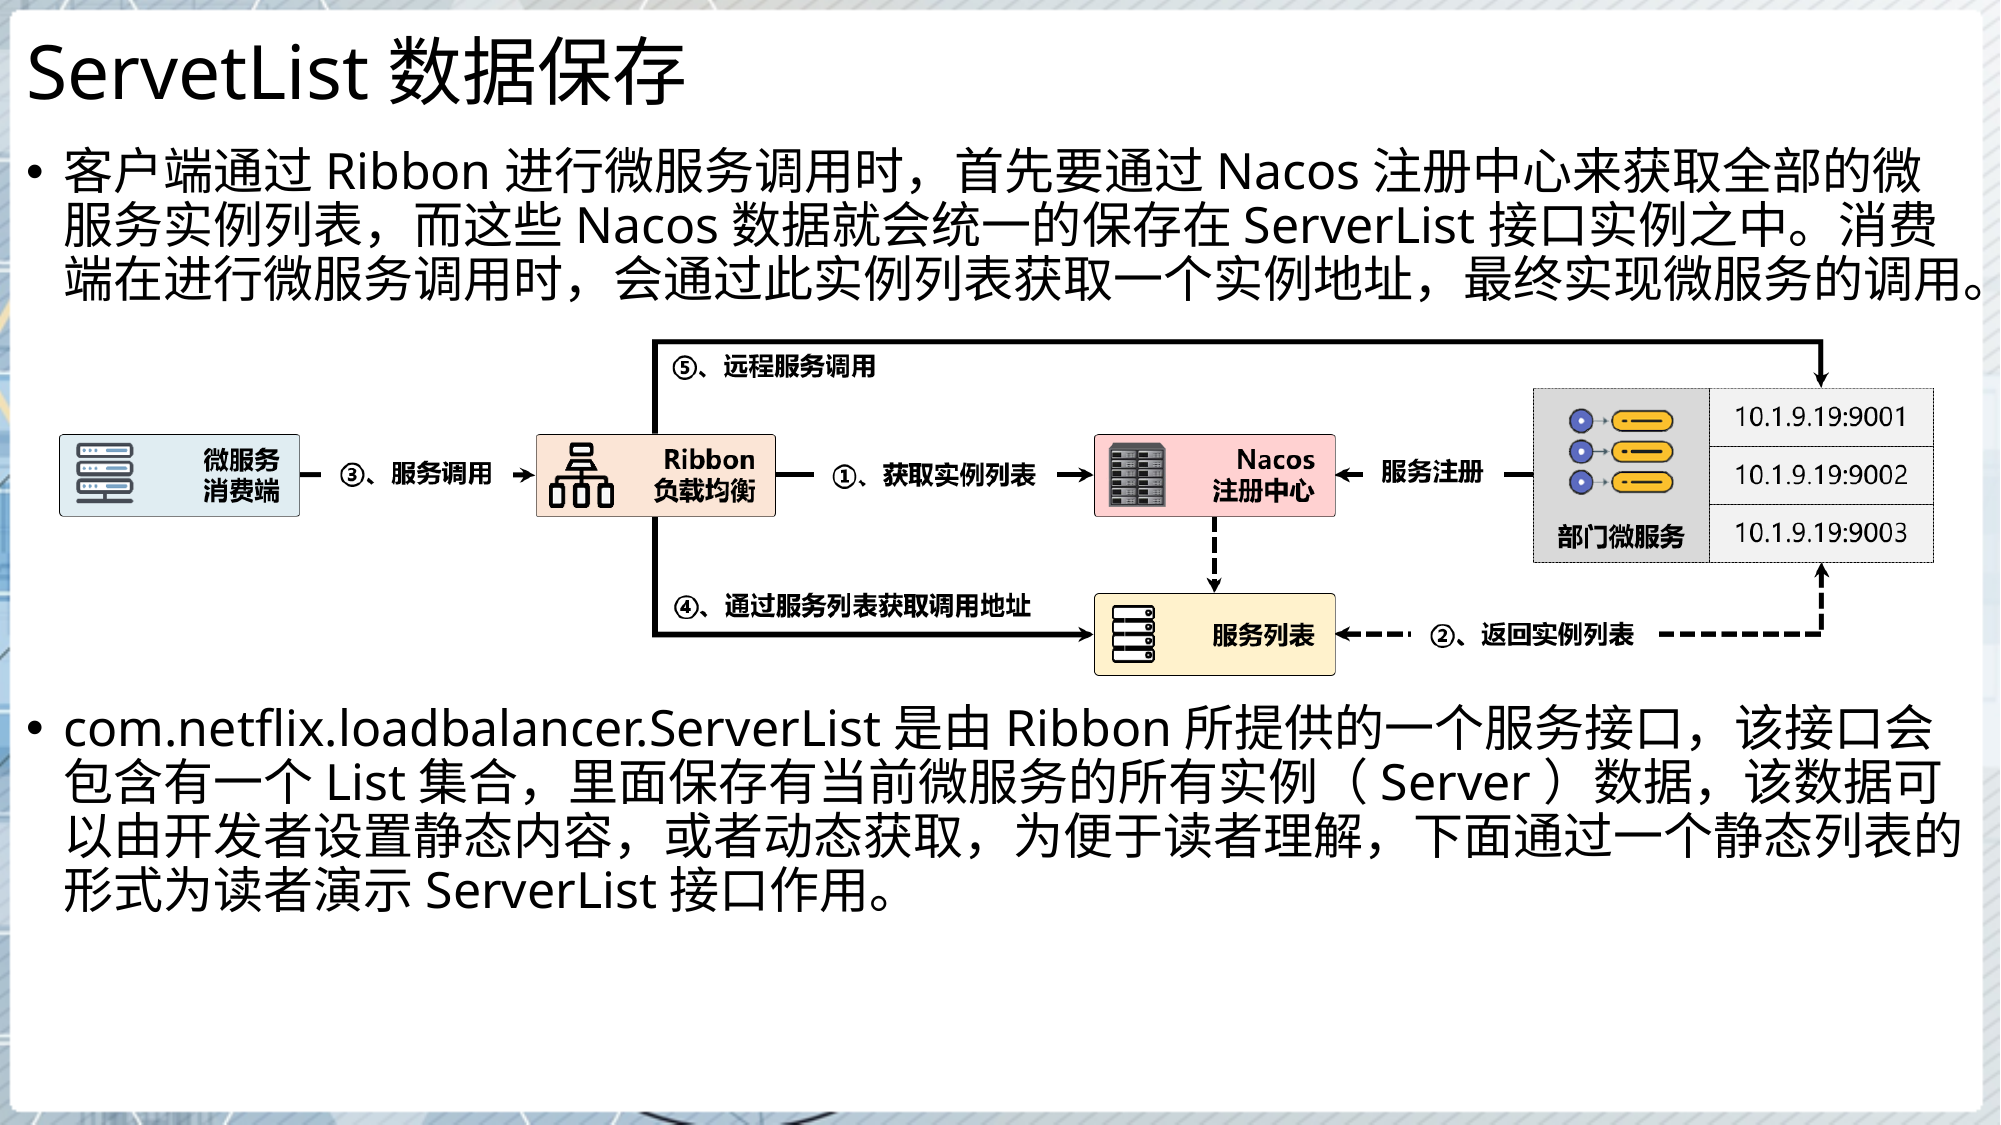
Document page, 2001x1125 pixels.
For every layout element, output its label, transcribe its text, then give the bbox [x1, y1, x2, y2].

list 客户端通过Ribbon进行微服务调用时，首先要通过Nacos注册中心来获取全部的微服务实例列表，而这些Nacos数据就会统一的保存在ServerList接口实例之中。消费端在进行微服务调用时，会通过此实例列表获取一个实例地址，最终实现微服务的调用。 com.netflix.loadbalancer.ServerList是由Ribbon所提供的一个服务接口，该接口会包含有一个List集合，里面保存有当前微服务的所有实例（Server）数据，该数据可以由开发者设置静态内容，或者动态获取，为便于读者理解，下面通过一个静态列表的形式为读者演示ServerList接口作用。 [11, 139, 1983, 1113]
picture [0, 0, 2000, 1125]
title ServetList数据保存 [11, 11, 1983, 139]
